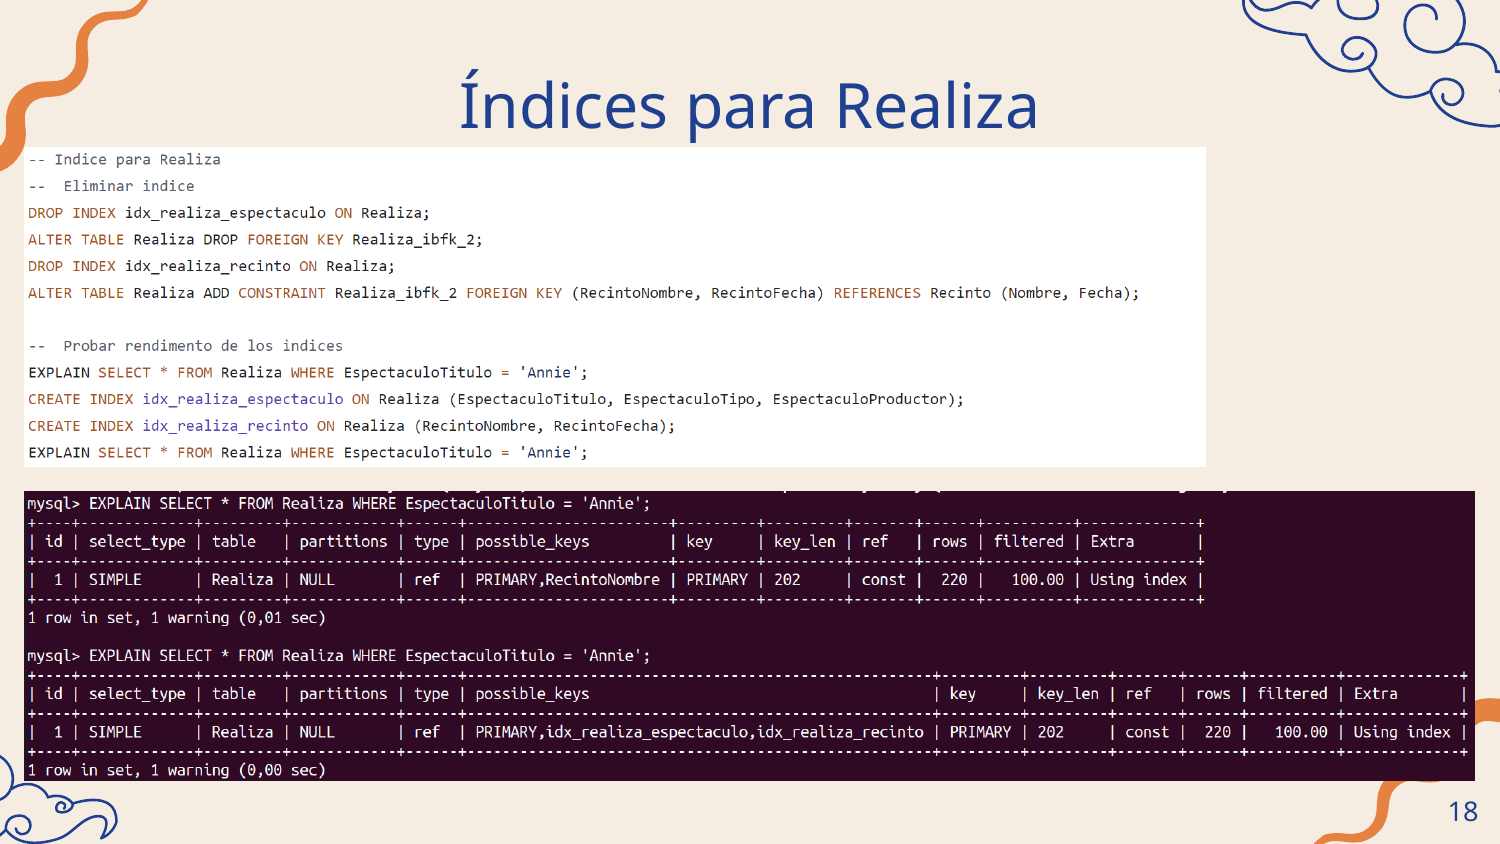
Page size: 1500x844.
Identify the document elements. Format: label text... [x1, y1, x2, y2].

picture [24, 147, 1206, 467]
picture [24, 490, 1476, 782]
slide_number ‹#› [1403, 779, 1494, 844]
title Índices para Realiza [155, 60, 1344, 148]
